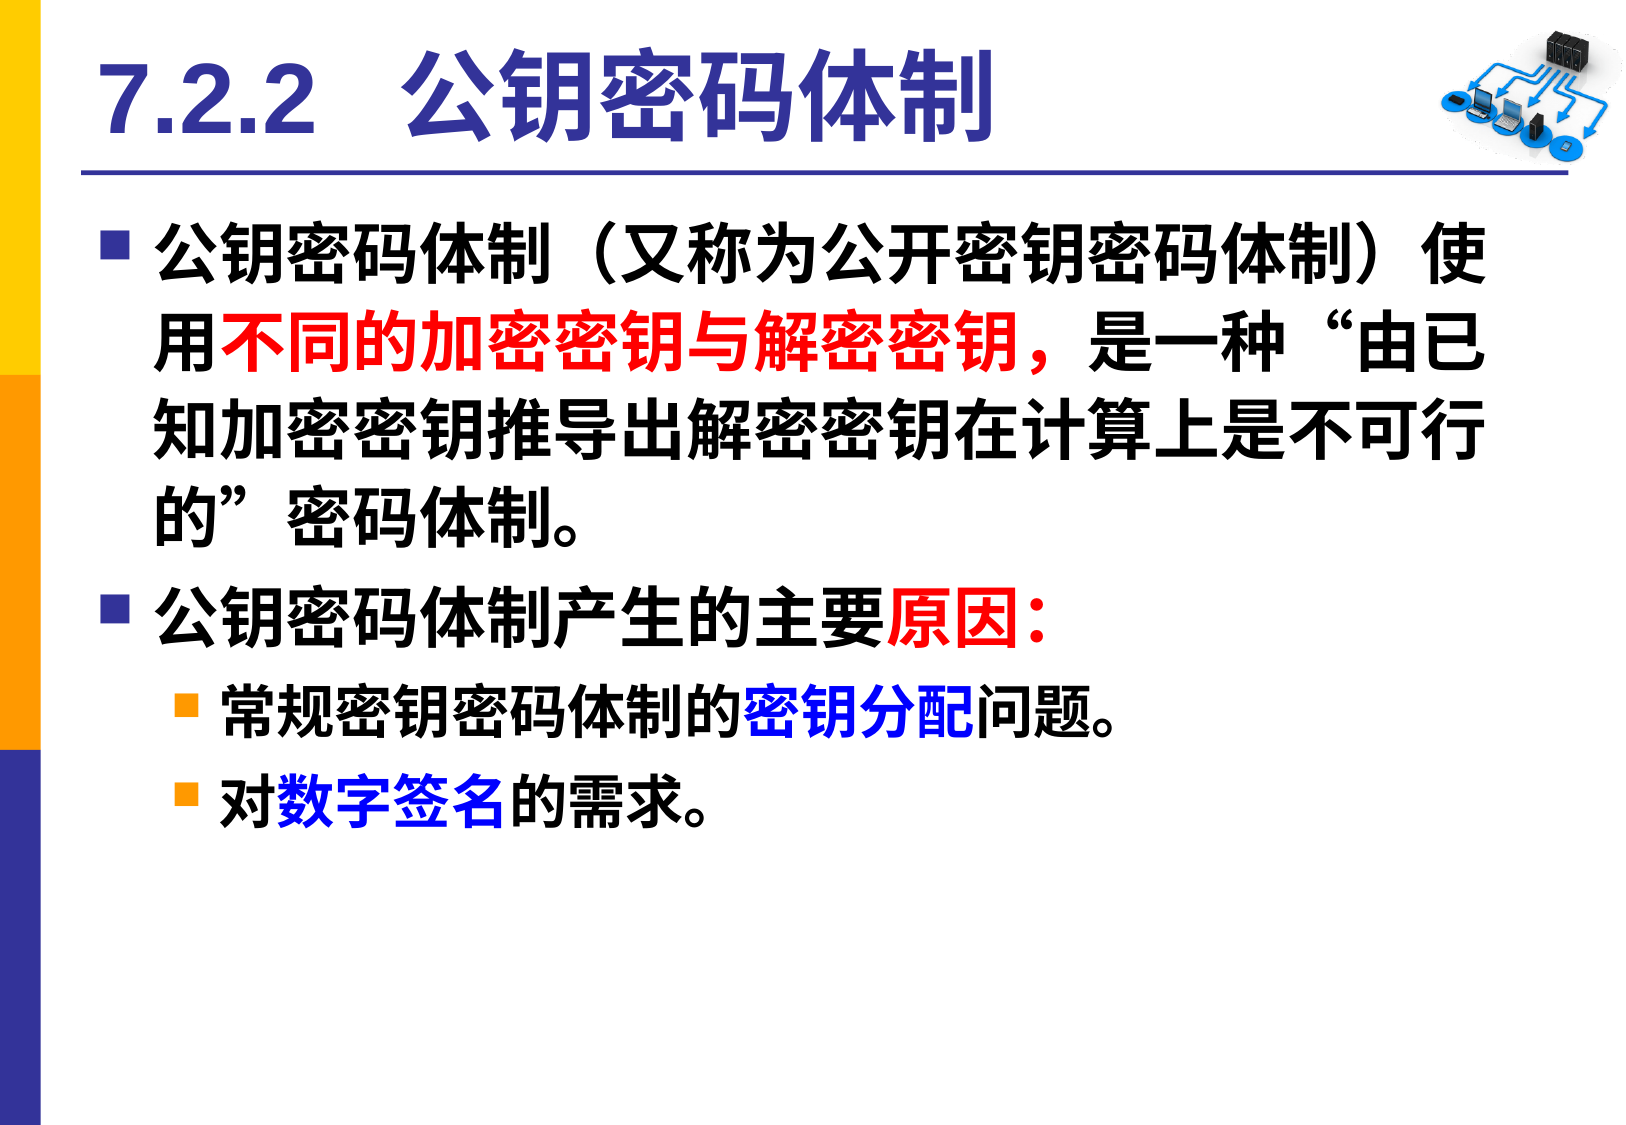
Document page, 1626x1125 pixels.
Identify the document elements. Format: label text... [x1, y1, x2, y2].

picture [1438, 30, 1624, 165]
list 公钥密码体制（又称为公开密钥密码体制）使用不同的加密密钥与解密密钥，是一种“由已知加密密钥推导出解密密钥在计算上是不可行的”密码体制。 公钥密码体制产生的主要原因： 常规密钥密码体制的密钥分配问题。 对数字签名的需求。 [81, 196, 1569, 1006]
title 7.2.2 公钥密码体制 [81, 30, 1569, 161]
